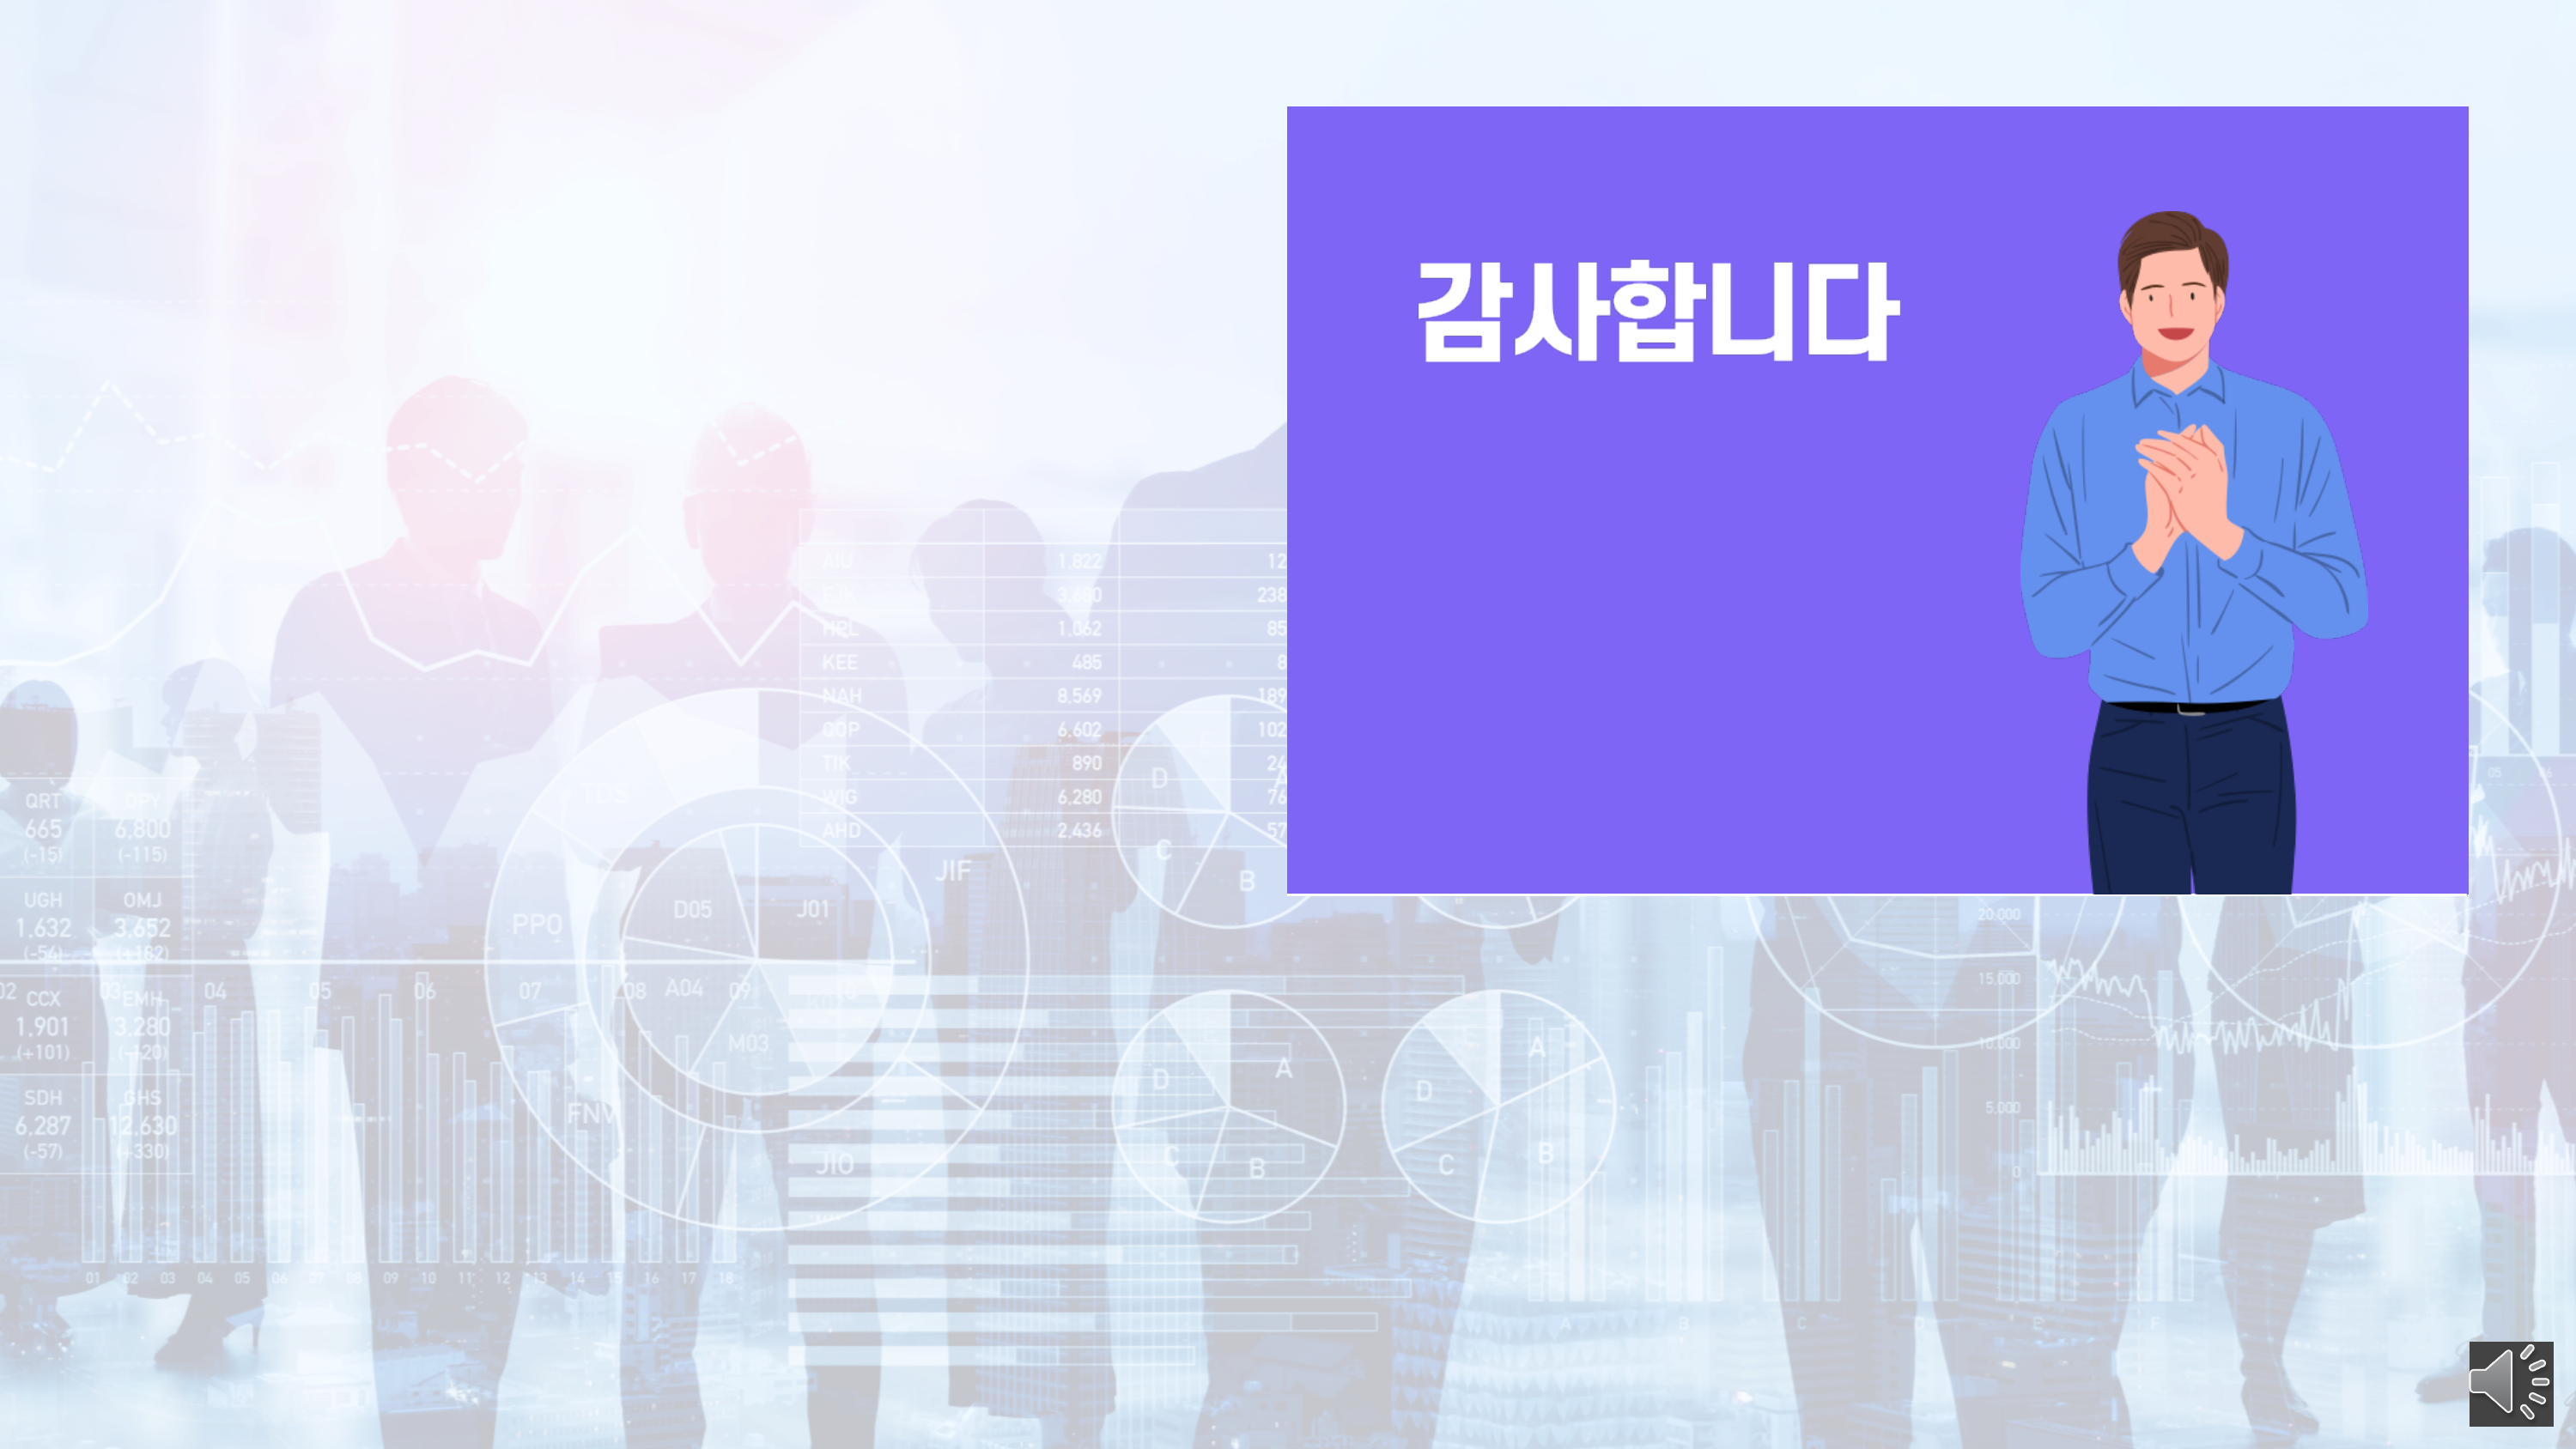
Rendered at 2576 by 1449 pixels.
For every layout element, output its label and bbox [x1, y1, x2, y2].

text_box [1287, 106, 2469, 894]
text_box [2020, 210, 2368, 895]
picture [2468, 1341, 2555, 1428]
picture [1396, 221, 1949, 432]
text_box [0, 0, 2576, 1449]
